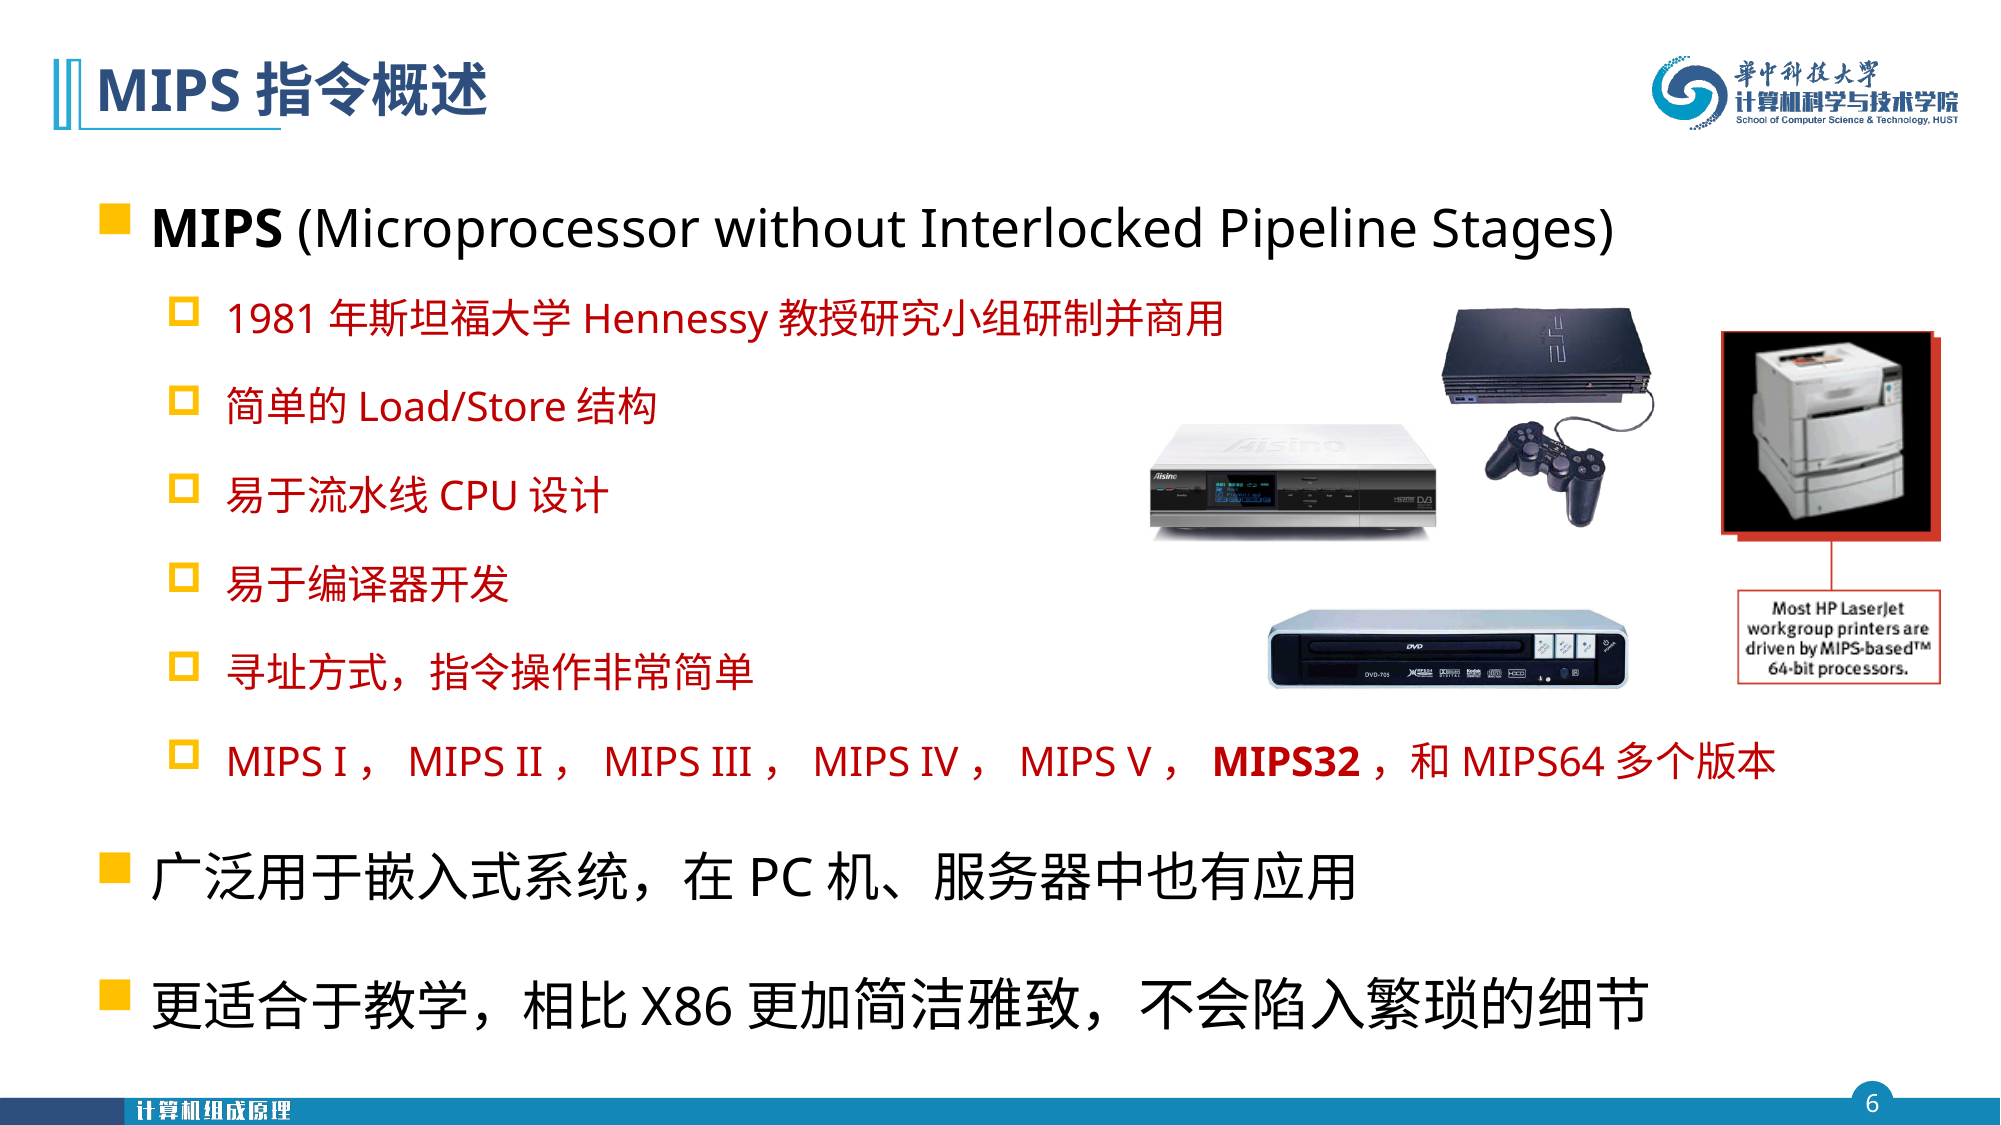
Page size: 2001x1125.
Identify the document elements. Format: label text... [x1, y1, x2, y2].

picture [1805, 56, 1958, 130]
list MIPS (Microprocessor without Interlocked Pipeline Stages) 1981年斯坦福大学Hennessy教授研究小组研制并商用 简单的Load/Store结构 易于流水线CPU设计 易于编译器开发 寻址方式，指令操作非常简单 MIPS I，MIPS II，MIPS III，MIPS IV，MIPS V，MIPS32，和MIPS64多个版本 广泛用于嵌入式系统，在PC机、服务器中也有应用 更适合于教学，相比X86更加简洁雅致，不会陷入繁琐的细节 [80, 154, 1805, 1080]
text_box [1137, 303, 1940, 757]
title MIPS指令概述 [80, 42, 1805, 144]
